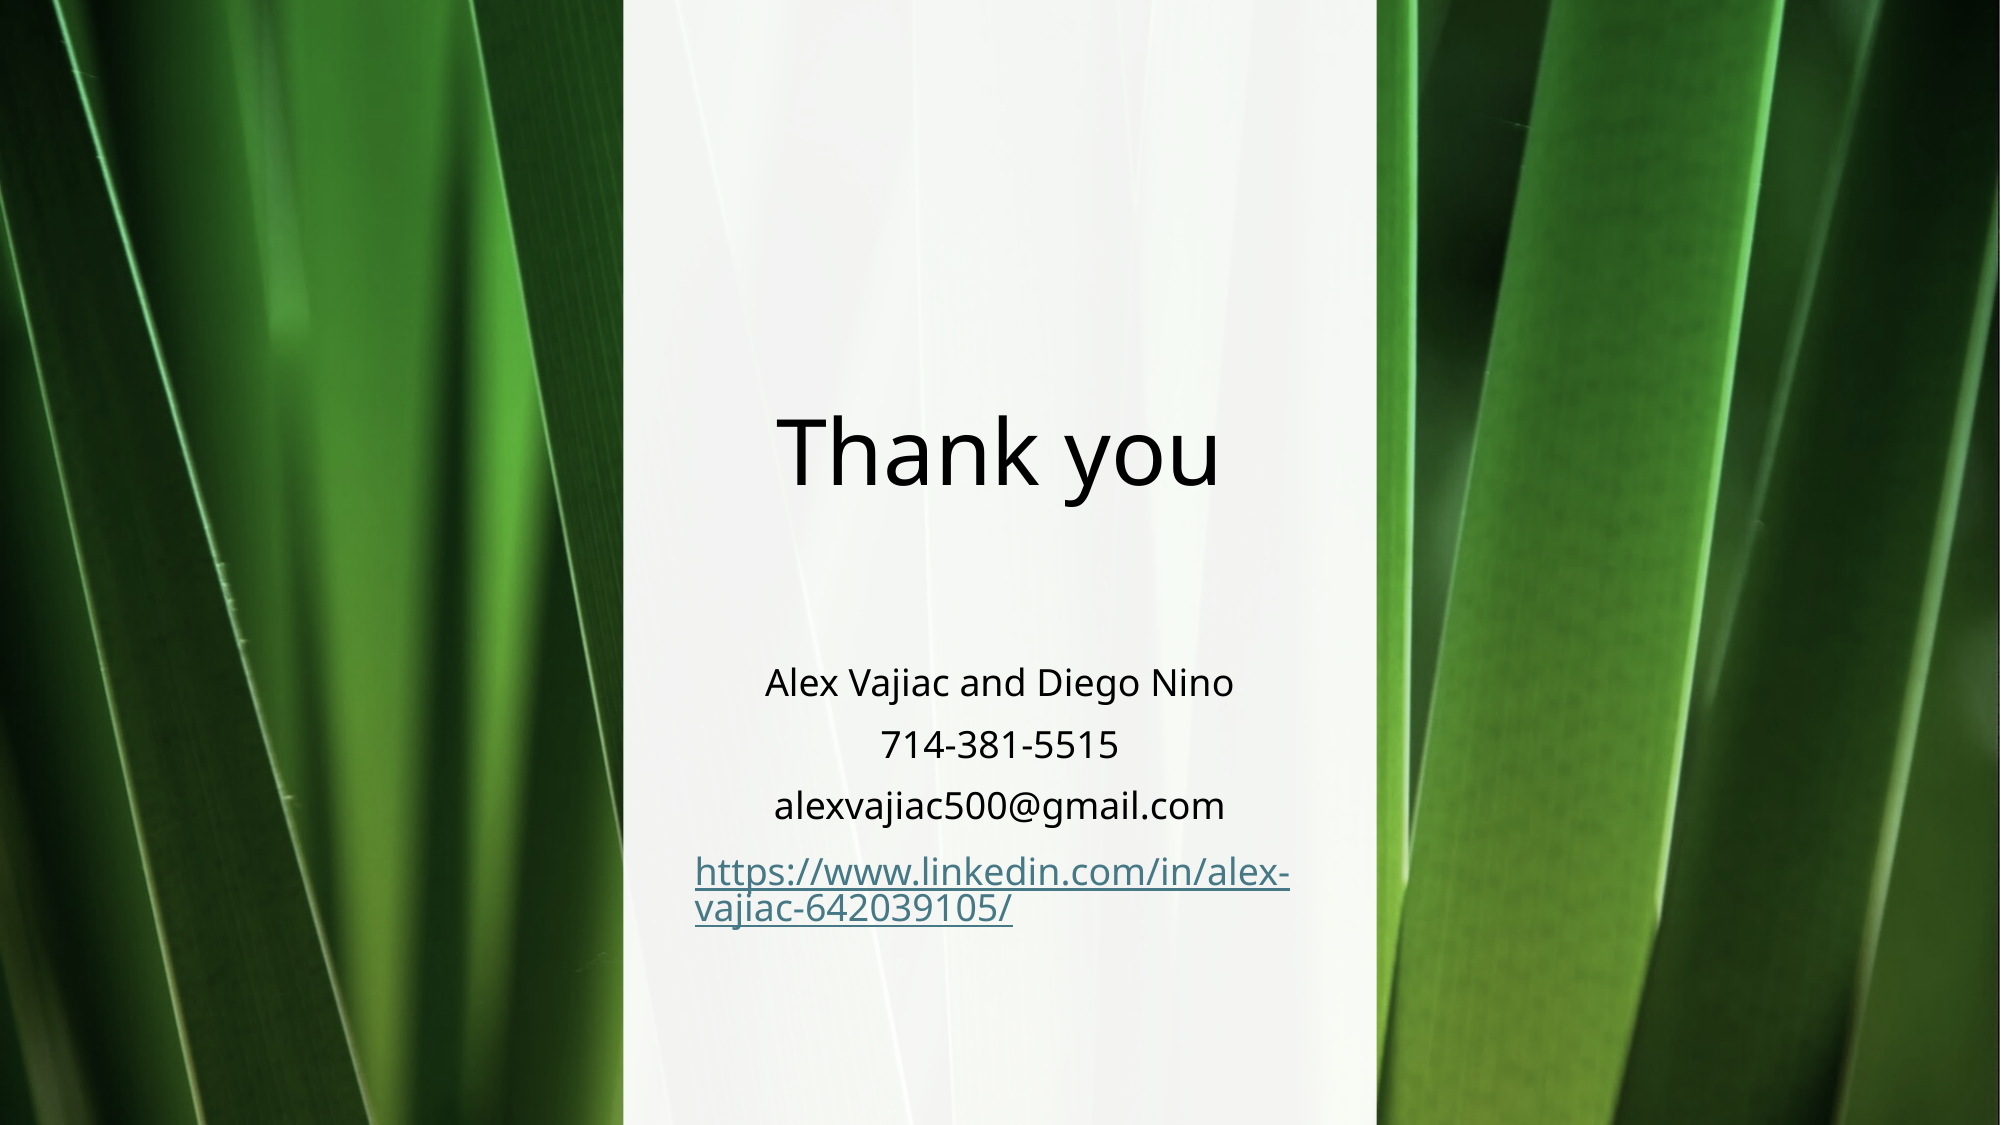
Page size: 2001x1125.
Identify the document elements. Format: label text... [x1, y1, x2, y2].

picture [1377, 0, 2000, 1125]
picture [0, 0, 623, 1125]
list Alex Vajiac and Diego Nino 714-381-5515 alexvajiac500@gmail.com https://www.linkedin.com/in/alex-vajiac-642039105/ [679, 656, 1321, 1107]
title Thank you [679, 15, 1321, 513]
